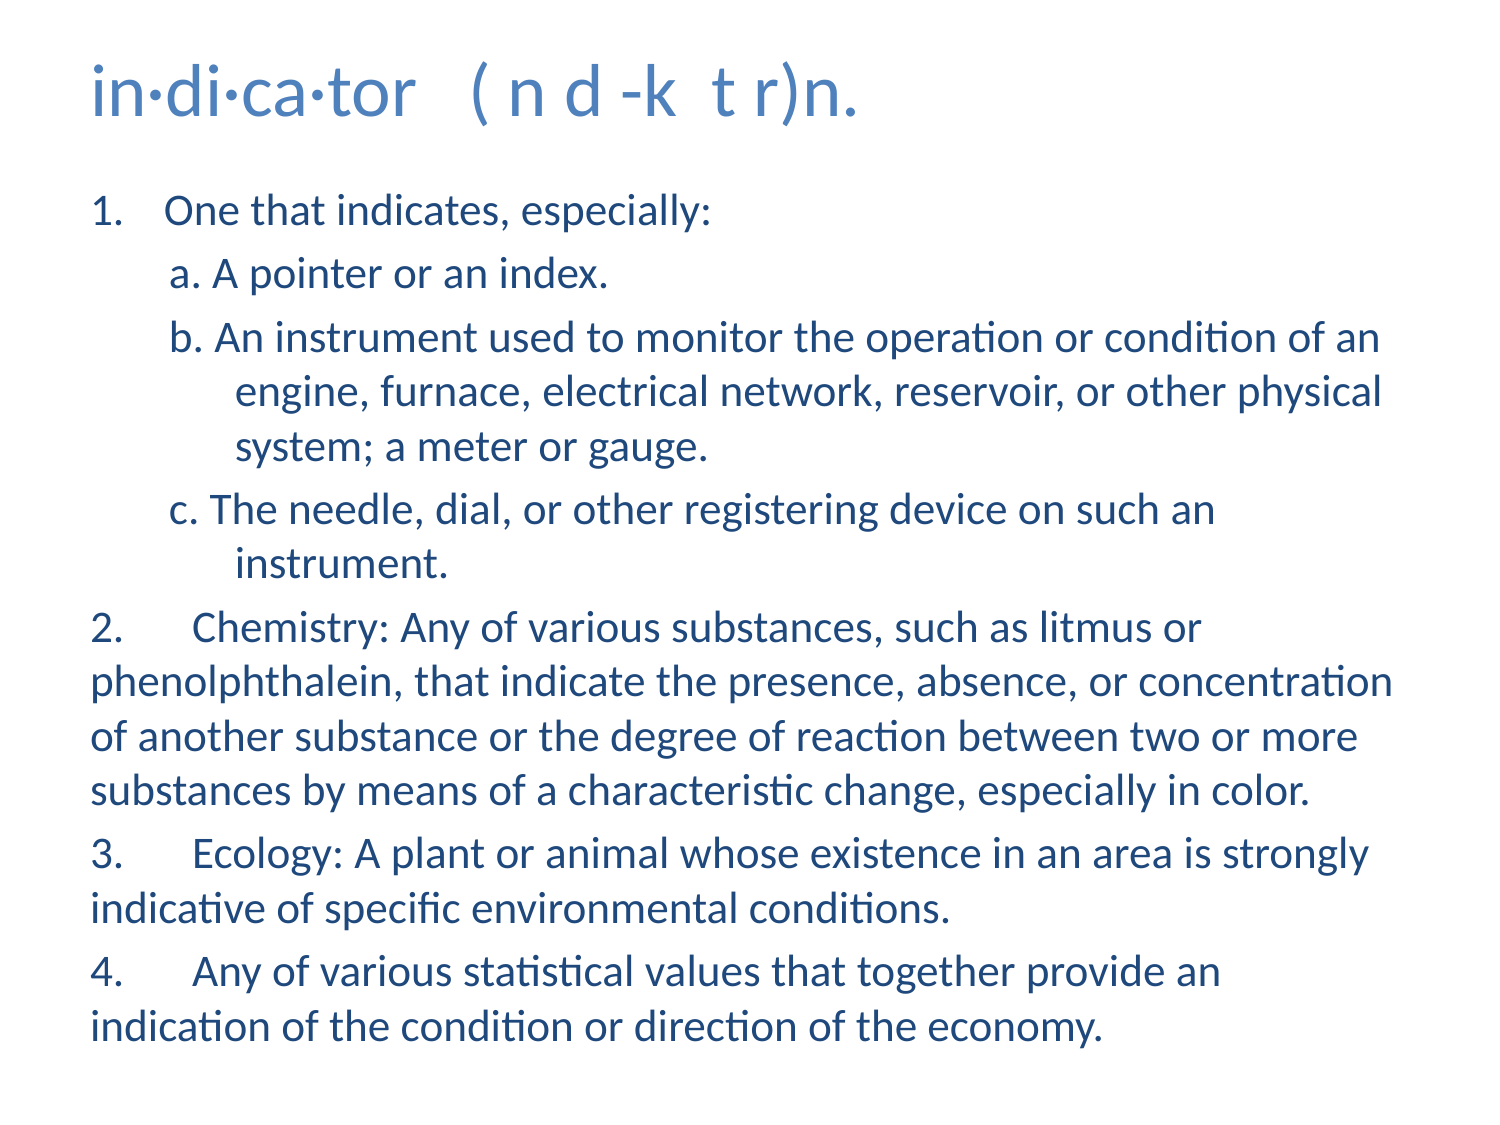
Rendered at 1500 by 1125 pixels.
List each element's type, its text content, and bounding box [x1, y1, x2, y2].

title in·di·ca·tor ( n d -k t r)n. [75, 30, 1425, 144]
list One that indicates, especially: a. A pointer or an index. b. An instrument used to monitor the operation or condition of an engine, furnace, electrical network, reservoir, or other physical system; a meter or gauge. c. The needle, dial, or other registering device on such an instrument. 2. Chemistry: Any of various substances, such as litmus or phenolphthalein, that indicate the presence, absence, or concentration of another substance or the degree of reaction between two or more substances by means of a characteristic change, especially in color. 3. Ecology: A plant or animal whose existence in an area is strongly indicative of specific environmental conditions. 4. Any of various statistical values that together provide an indication of the condition or direction of the economy. [75, 172, 1425, 1090]
